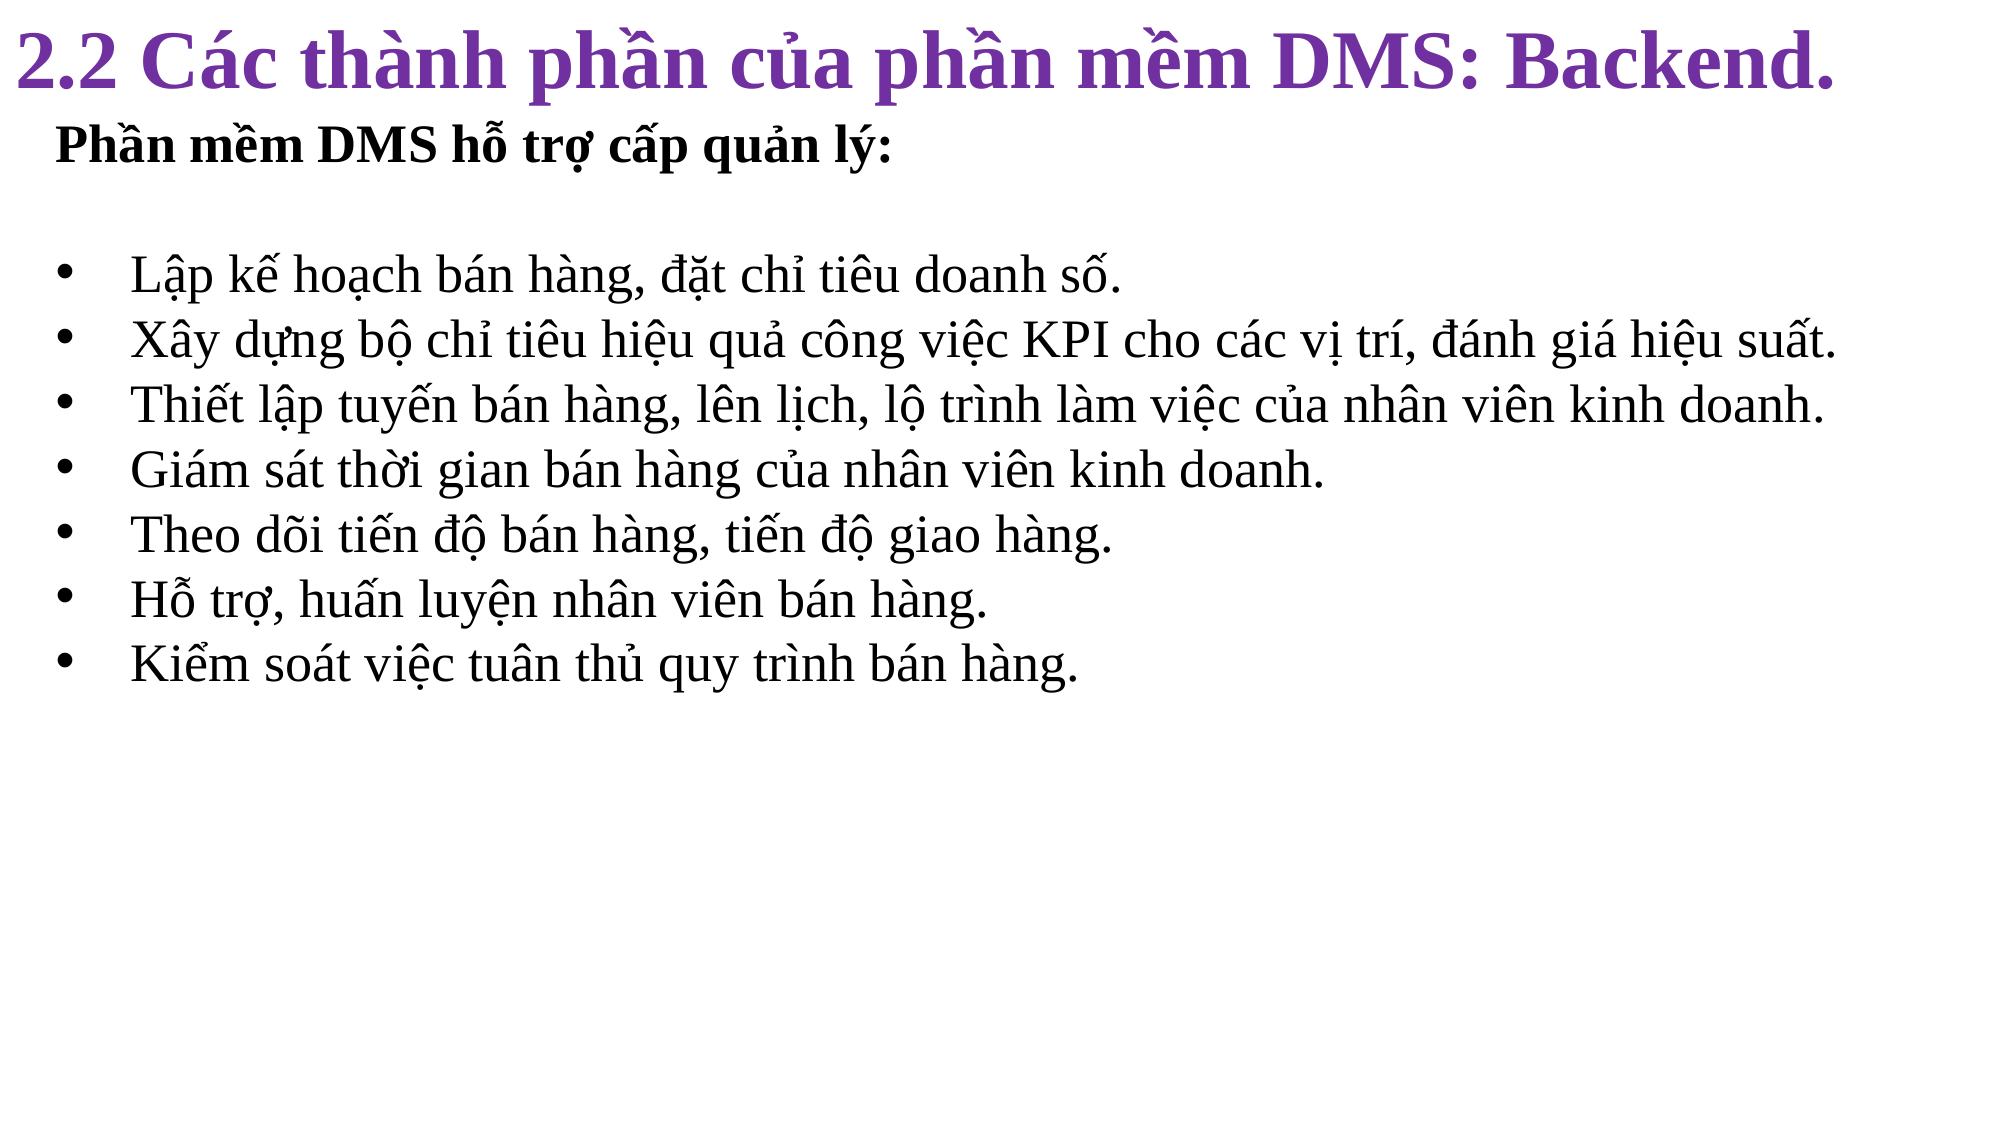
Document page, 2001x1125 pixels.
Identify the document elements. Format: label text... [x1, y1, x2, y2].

title 2.2 Các thành phần của phần mềm DMS: Backend. [0, 0, 2000, 125]
text_box Phần mềm DMS hỗ trợ cấp quản lý: Lập kế hoạch bán hàng, đặt chỉ tiêu doanh số. Xây dựng bộ chỉ tiêu hiệu quả công việc KPI cho các vị trí, đánh giá hiệu suất. Thiết lập tuyến bán hàng, lên lịch, lộ trình làm việc của nhân viên kinh doanh. Giám sát thời gian bán hàng của nhân viên kinh doanh. Theo dõi tiến độ bán hàng, tiến độ giao hàng. Hỗ trợ, huấn luyện nhân viên bán hàng. Kiểm soát việc tuân thủ quy trình bán hàng. [40, 100, 1960, 701]
